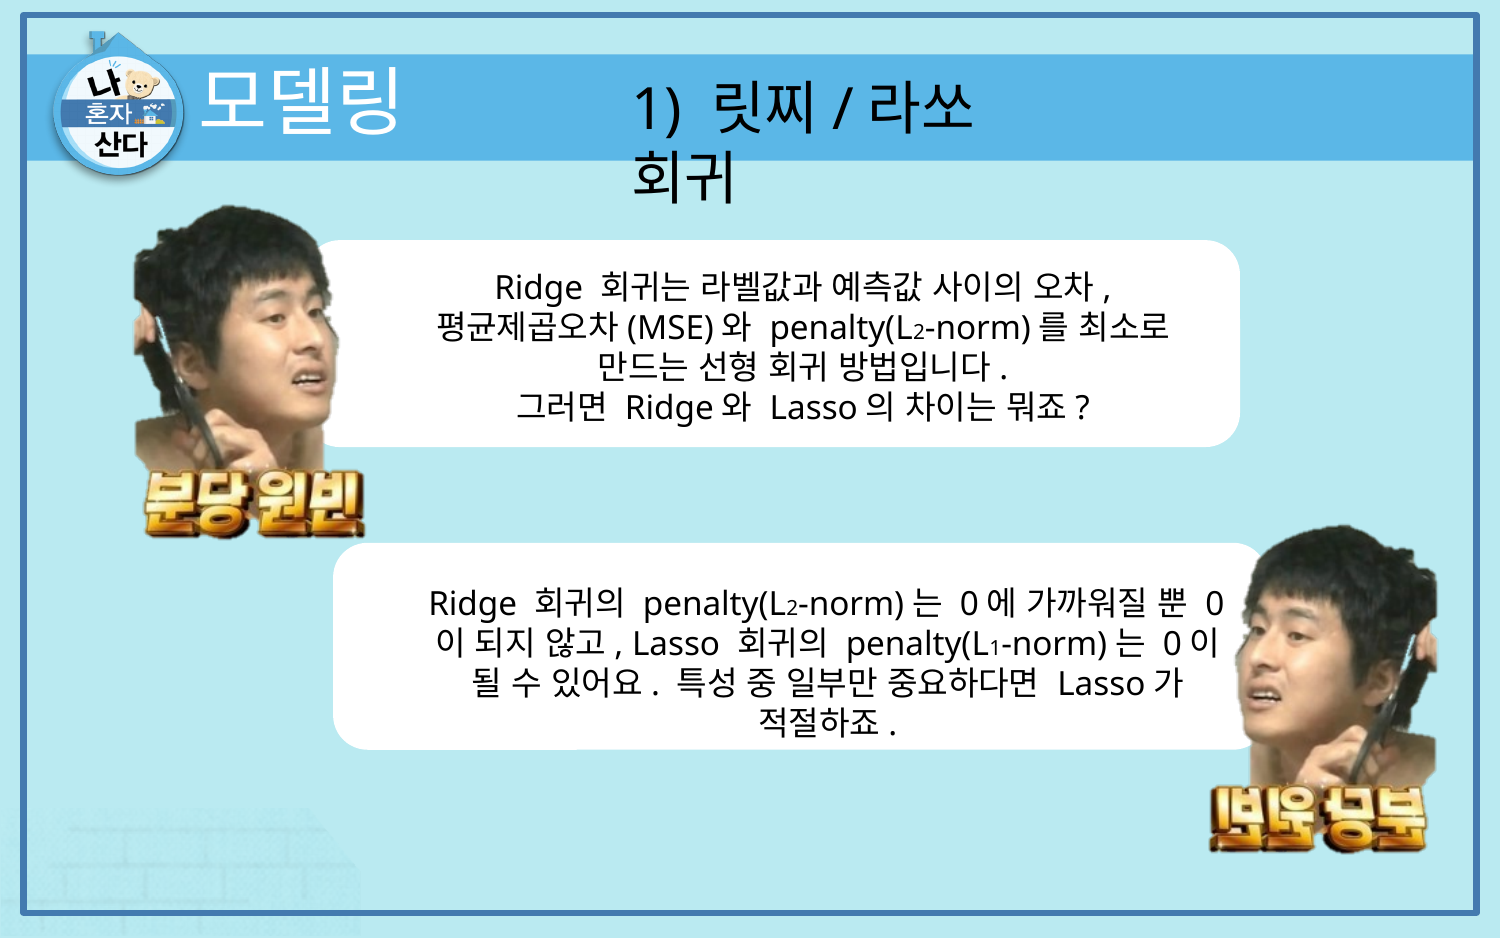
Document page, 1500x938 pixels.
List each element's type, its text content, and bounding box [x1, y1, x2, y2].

picture [32, 181, 594, 554]
text_box [21, 182, 1479, 915]
text_box [0, 805, 362, 938]
text_box [21, 13, 1479, 34]
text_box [24, 30, 1476, 176]
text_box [599, 239, 1241, 448]
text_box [332, 542, 979, 750]
picture [984, 501, 1500, 868]
text_box 1) 릿찌/라쏘 회귀 [616, 185, 1089, 219]
text_box [599, 180, 1479, 541]
